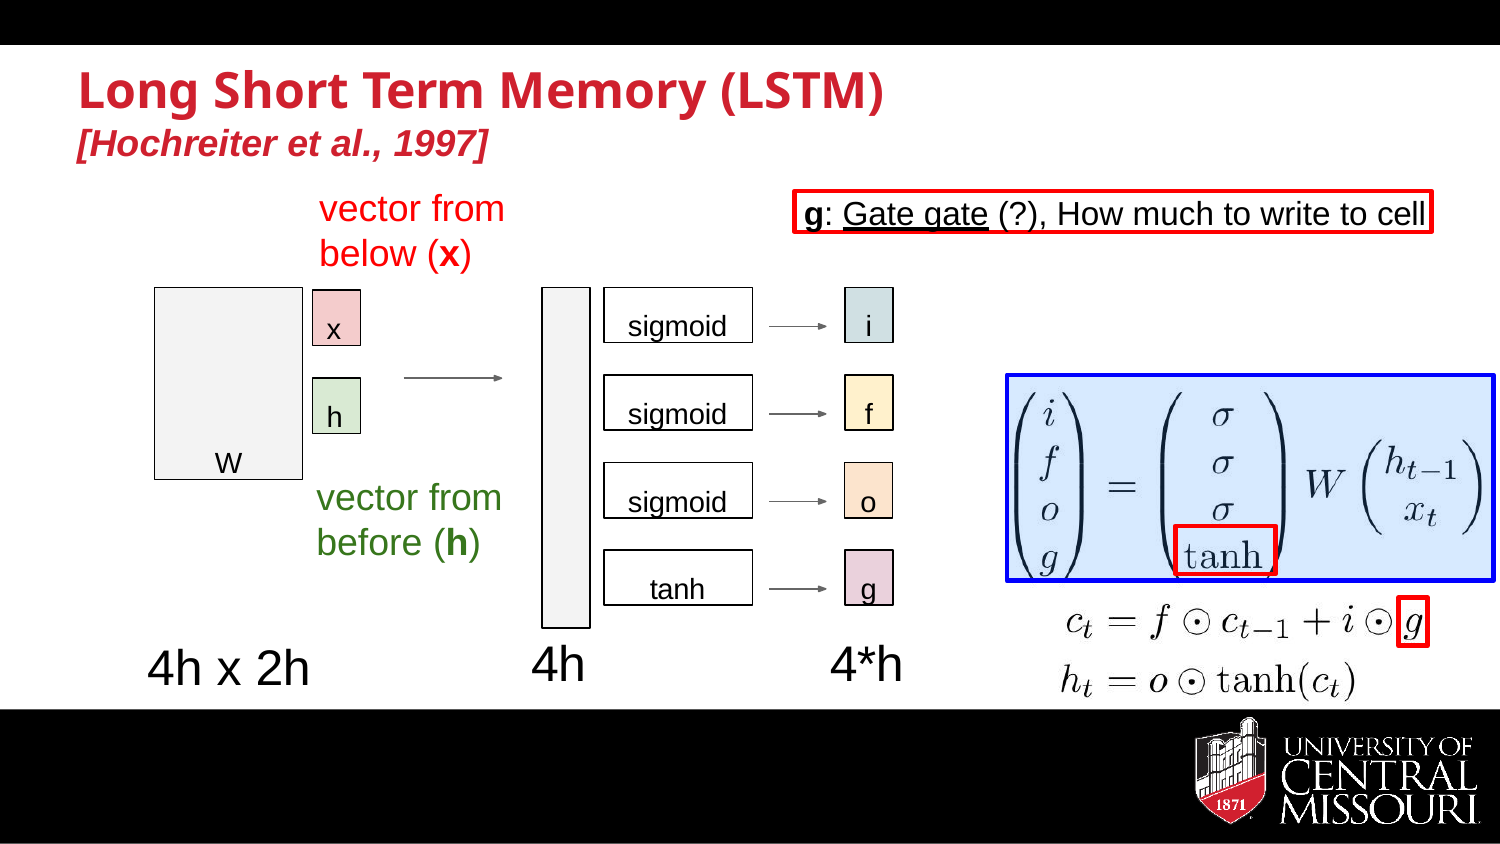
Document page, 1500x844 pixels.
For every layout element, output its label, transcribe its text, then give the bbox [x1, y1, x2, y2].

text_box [1004, 372, 1497, 706]
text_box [768, 322, 827, 331]
title Long Short Term Memory (LSTM) [Hochreiter et al., 1997] [75, 56, 1425, 200]
text_box 4*h [827, 629, 907, 692]
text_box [768, 585, 827, 593]
text_box o [844, 462, 893, 518]
text_box g: Gate gate (?), How much to write to cell [794, 190, 1432, 232]
text_box tanh [604, 549, 753, 606]
picture [1187, 710, 1488, 832]
text_box h [312, 378, 361, 434]
text_box sigmoid [604, 287, 753, 343]
text_box x [312, 290, 361, 346]
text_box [768, 497, 827, 506]
text_box sigmoid [604, 374, 753, 431]
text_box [768, 410, 827, 418]
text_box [541, 286, 592, 630]
text_box W [154, 287, 303, 480]
text_box vector from below (x) [317, 182, 509, 275]
text_box i [844, 287, 893, 343]
text_box sigmoid [604, 462, 753, 518]
text_box 4h [529, 629, 589, 692]
text_box f [844, 374, 893, 431]
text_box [403, 374, 503, 382]
text_box vector from before (h) [314, 470, 507, 563]
text_box 4h x 2h [145, 633, 314, 696]
text_box g [844, 549, 893, 606]
